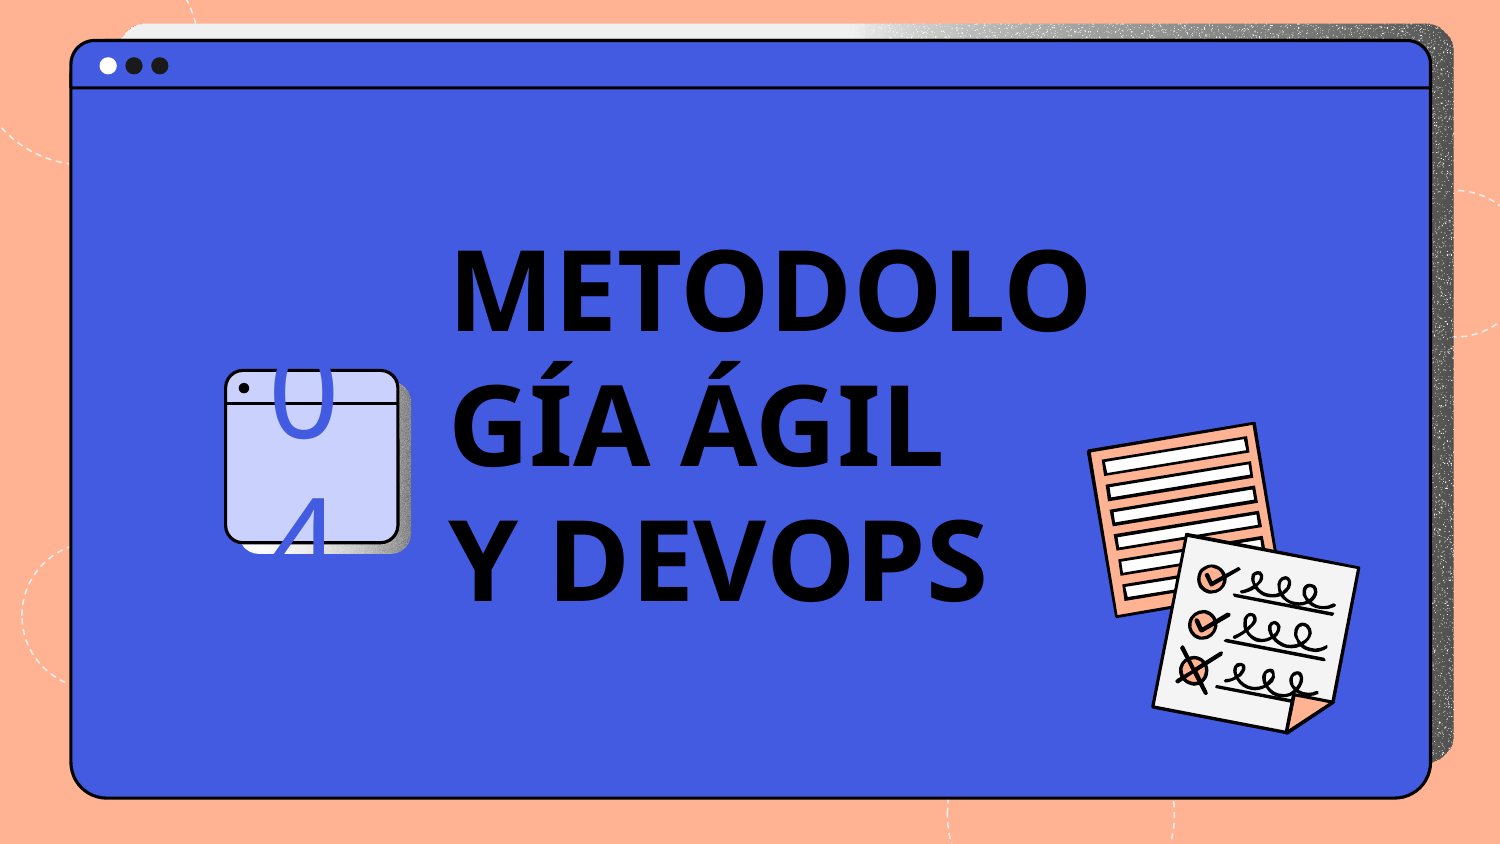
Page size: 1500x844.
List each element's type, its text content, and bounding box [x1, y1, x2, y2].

title METODOLOGÍA ÁGIL Y DEVOPS [433, 312, 1122, 531]
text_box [225, 370, 412, 555]
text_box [1151, 532, 1361, 735]
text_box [1086, 421, 1278, 619]
picture [117, 23, 1454, 763]
